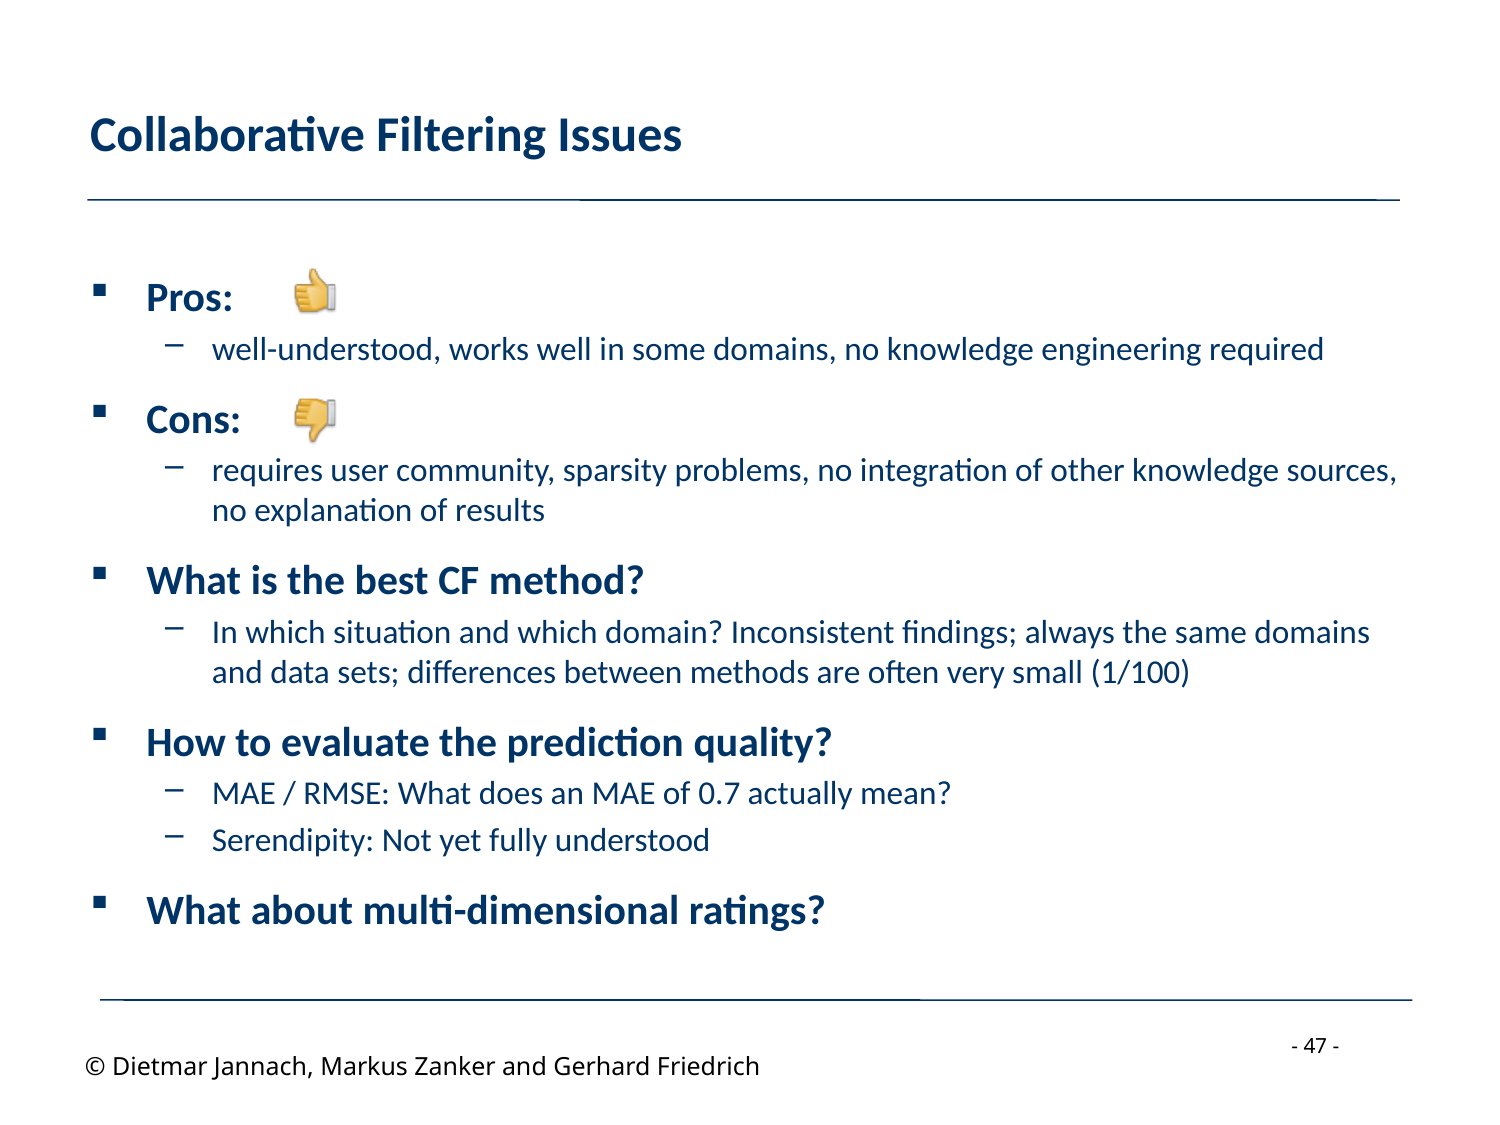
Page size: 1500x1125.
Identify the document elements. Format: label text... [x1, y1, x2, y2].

picture [289, 396, 340, 448]
list Pros: well-understood, works well in some domains, no knowledge engineering required Cons: requires user community, sparsity problems, no integration of other knowledge sources, no explanation of results What is the best CF method? In which situation and which domain? Inconsistent findings; always the same domains and data sets; differences between methods are often very small (1/100) How to evaluate the prediction quality? MAE / RMSE: What does an MAE of 0.7 actually mean? Serendipity: Not yet fully understood What about multi-dimensional ratings? [74, 262, 1426, 1006]
picture [289, 266, 340, 318]
title Collaborative Filtering Issues [74, 37, 1426, 226]
